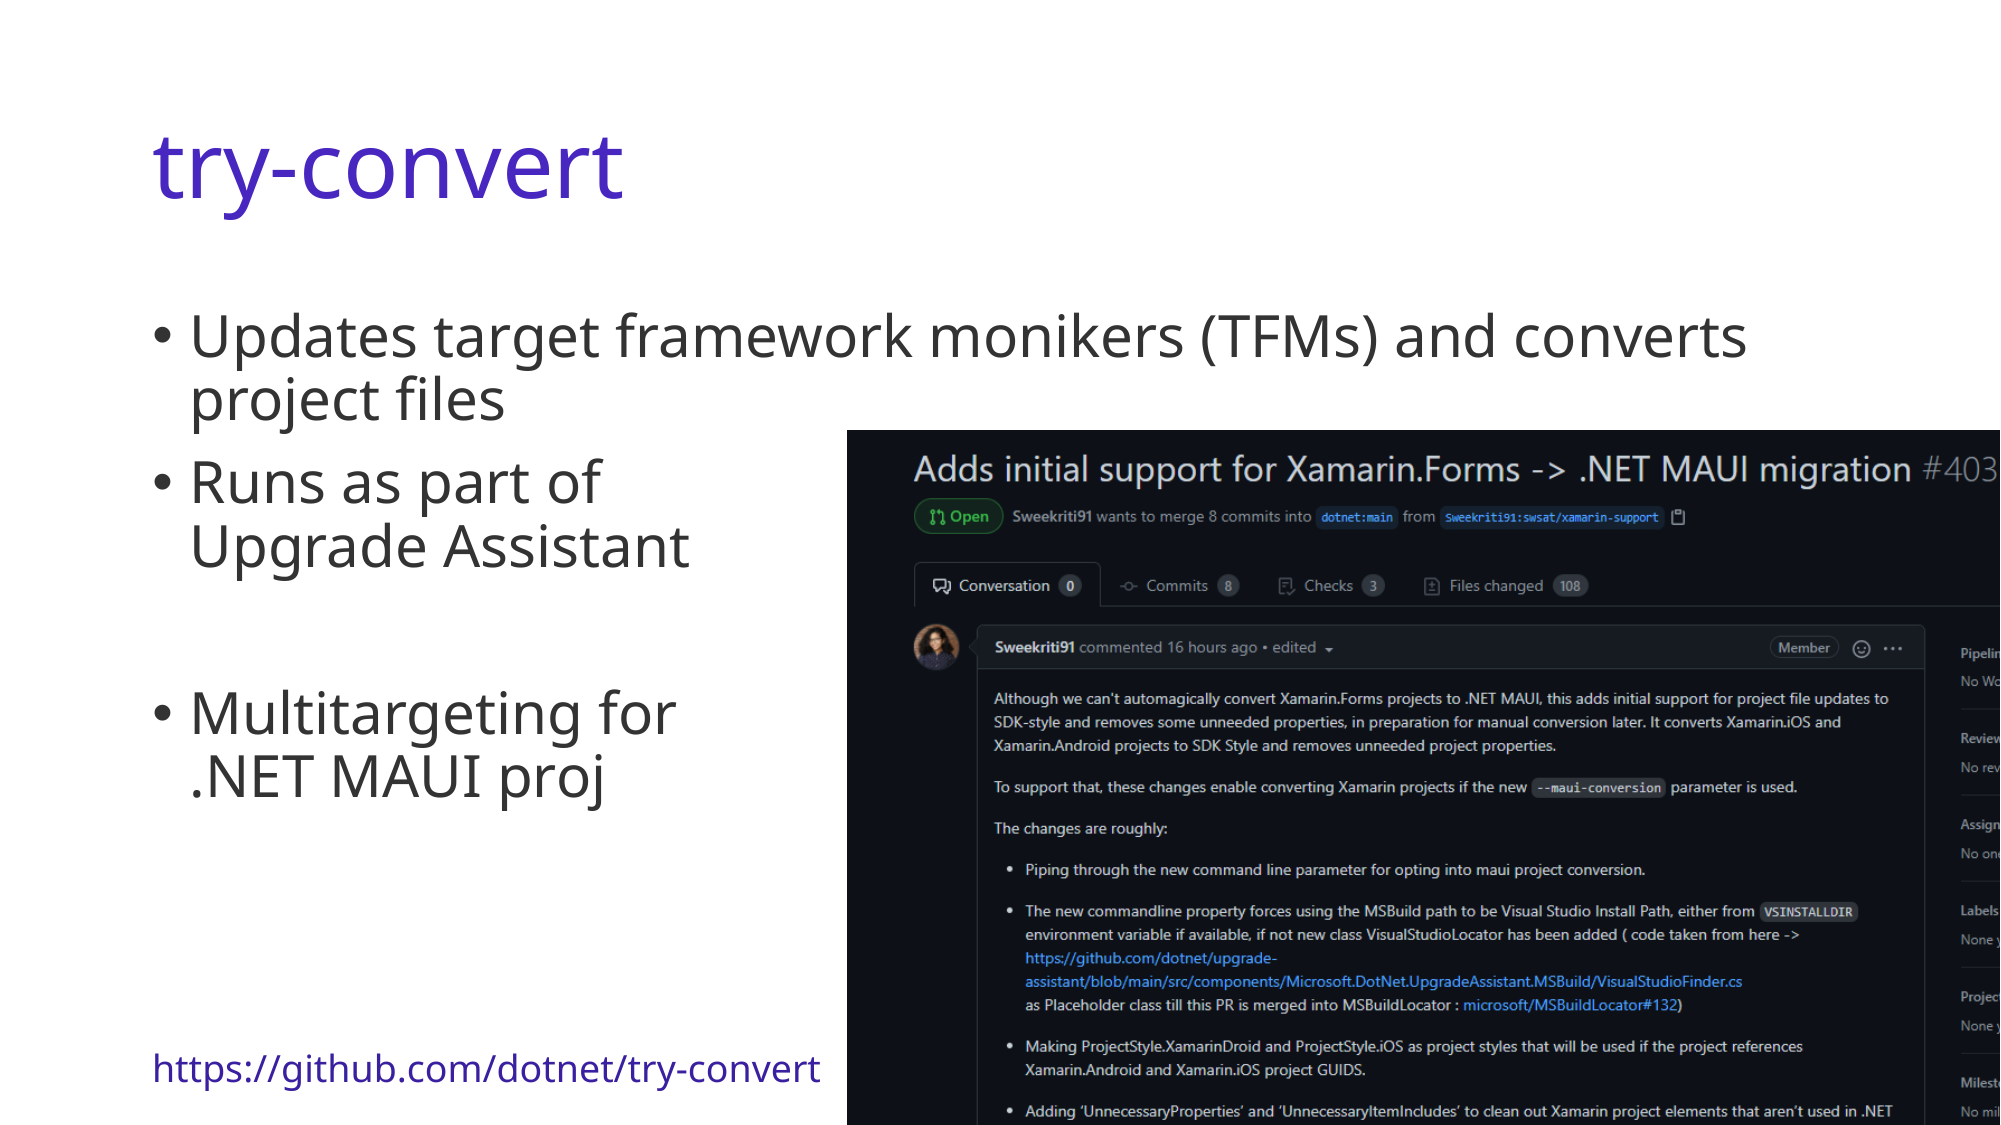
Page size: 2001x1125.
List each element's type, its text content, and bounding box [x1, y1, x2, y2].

list Updates target framework monikers (TFMs) and converts project files Runs as part of Upgrade Assistant Multitargeting for .NET MAUI proj [137, 299, 1863, 1014]
picture [847, 430, 2000, 1125]
title try-convert [137, 59, 1863, 278]
text_box https://github.com/dotnet/try-convert [137, 1037, 847, 1098]
